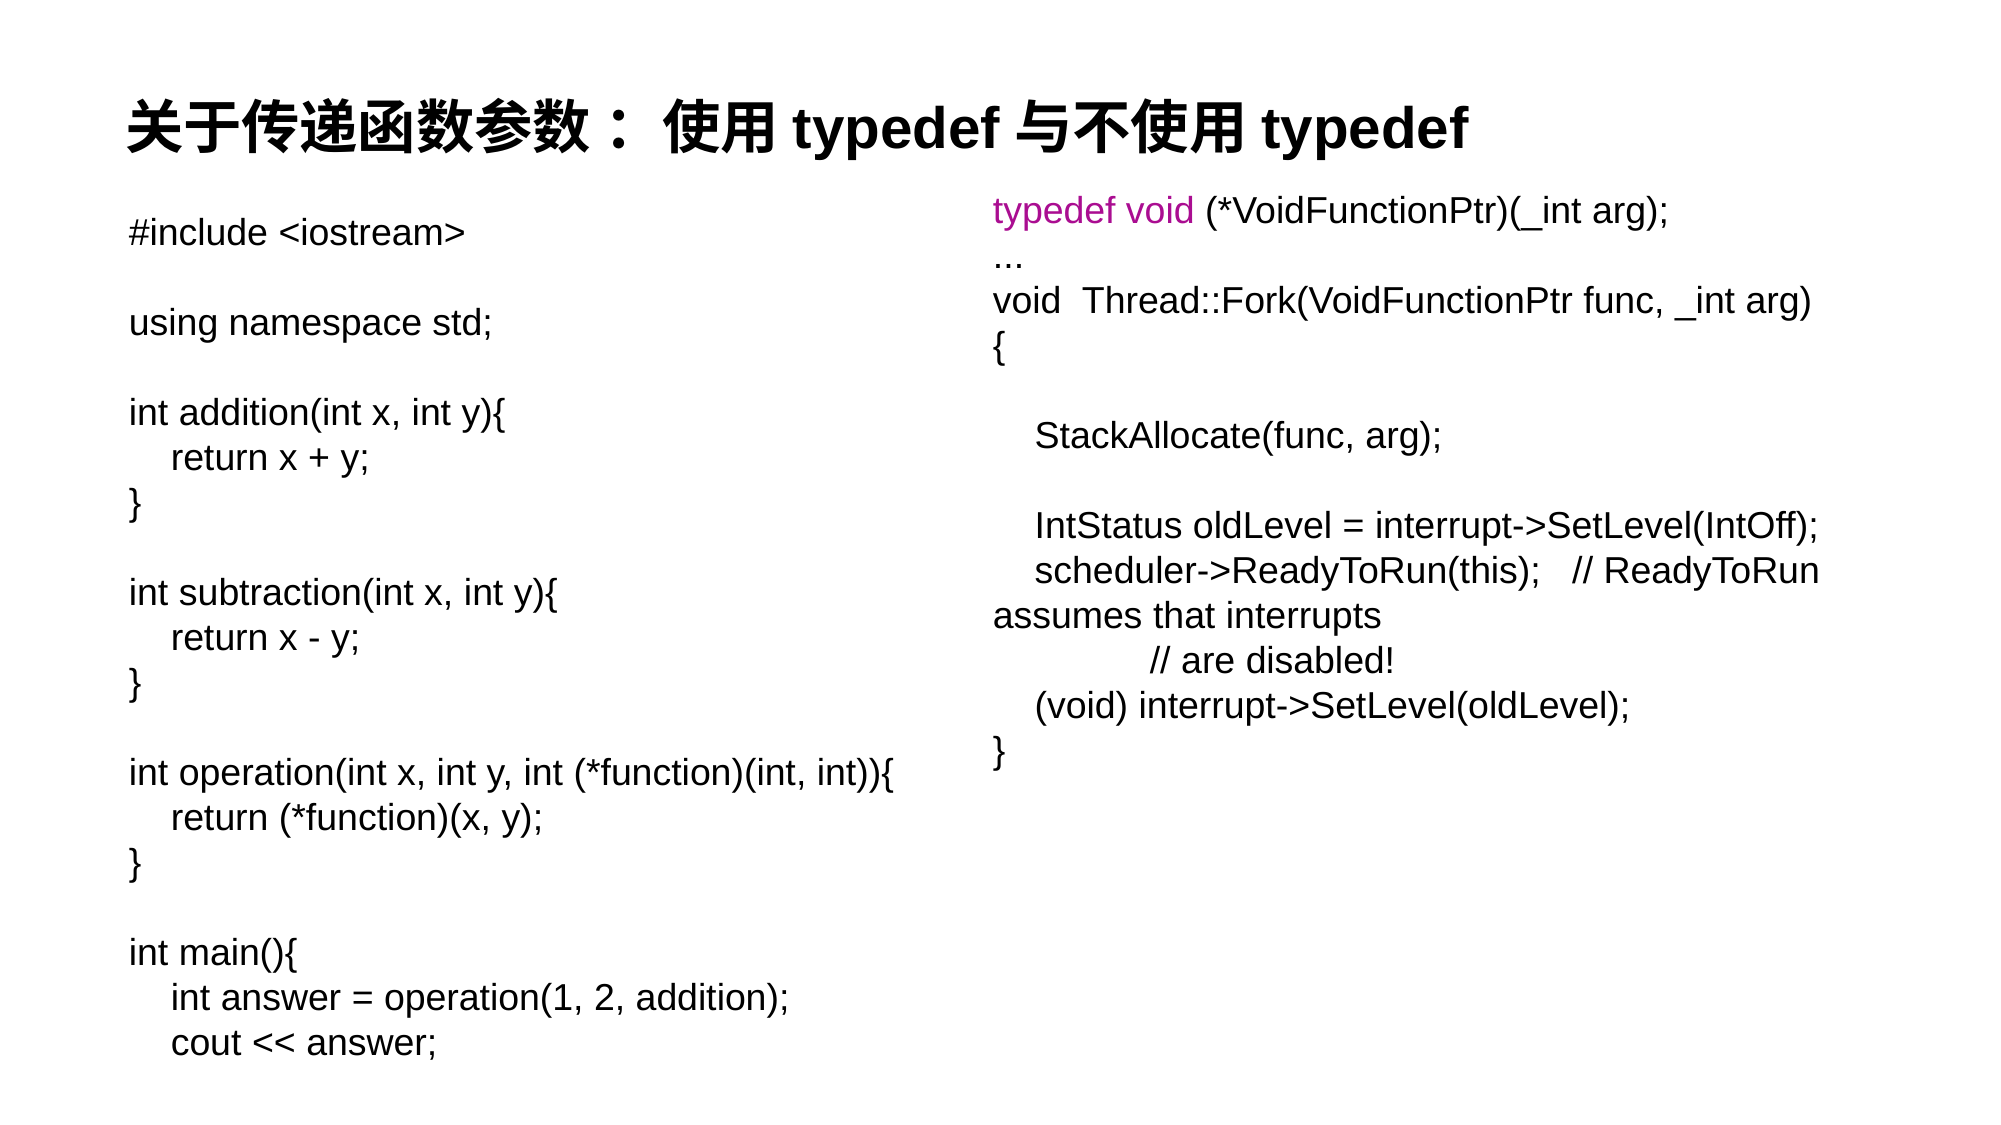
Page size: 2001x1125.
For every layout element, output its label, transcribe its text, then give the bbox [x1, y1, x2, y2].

title 关于传递函数参数 ：使用typedef与不使用typedef [109, 0, 1890, 169]
text_box typedef void (*VoidFunctionPtr)(_int arg); ... void Thread::Fork(VoidFunctionPtr func, _int arg) { StackAllocate(func, arg); IntStatus oldLevel = interrupt->SetLevel(IntOff); scheduler->ReadyToRun(this); // ReadyToRun assumes that interrupts // are disabled! (void) interrupt->SetLevel(oldLevel); } [978, 178, 1979, 868]
text_box #include <iostream> using namespace std; int addition(int x, int y){ return x + y; } int subtraction(int x, int y){ return x - y; } int operation(int x, int y, int (*function)(int, int)){ return (*function)(x, y); } int main(){ int answer = operation(1, 2, addition); cout << answer; [114, 201, 910, 1116]
